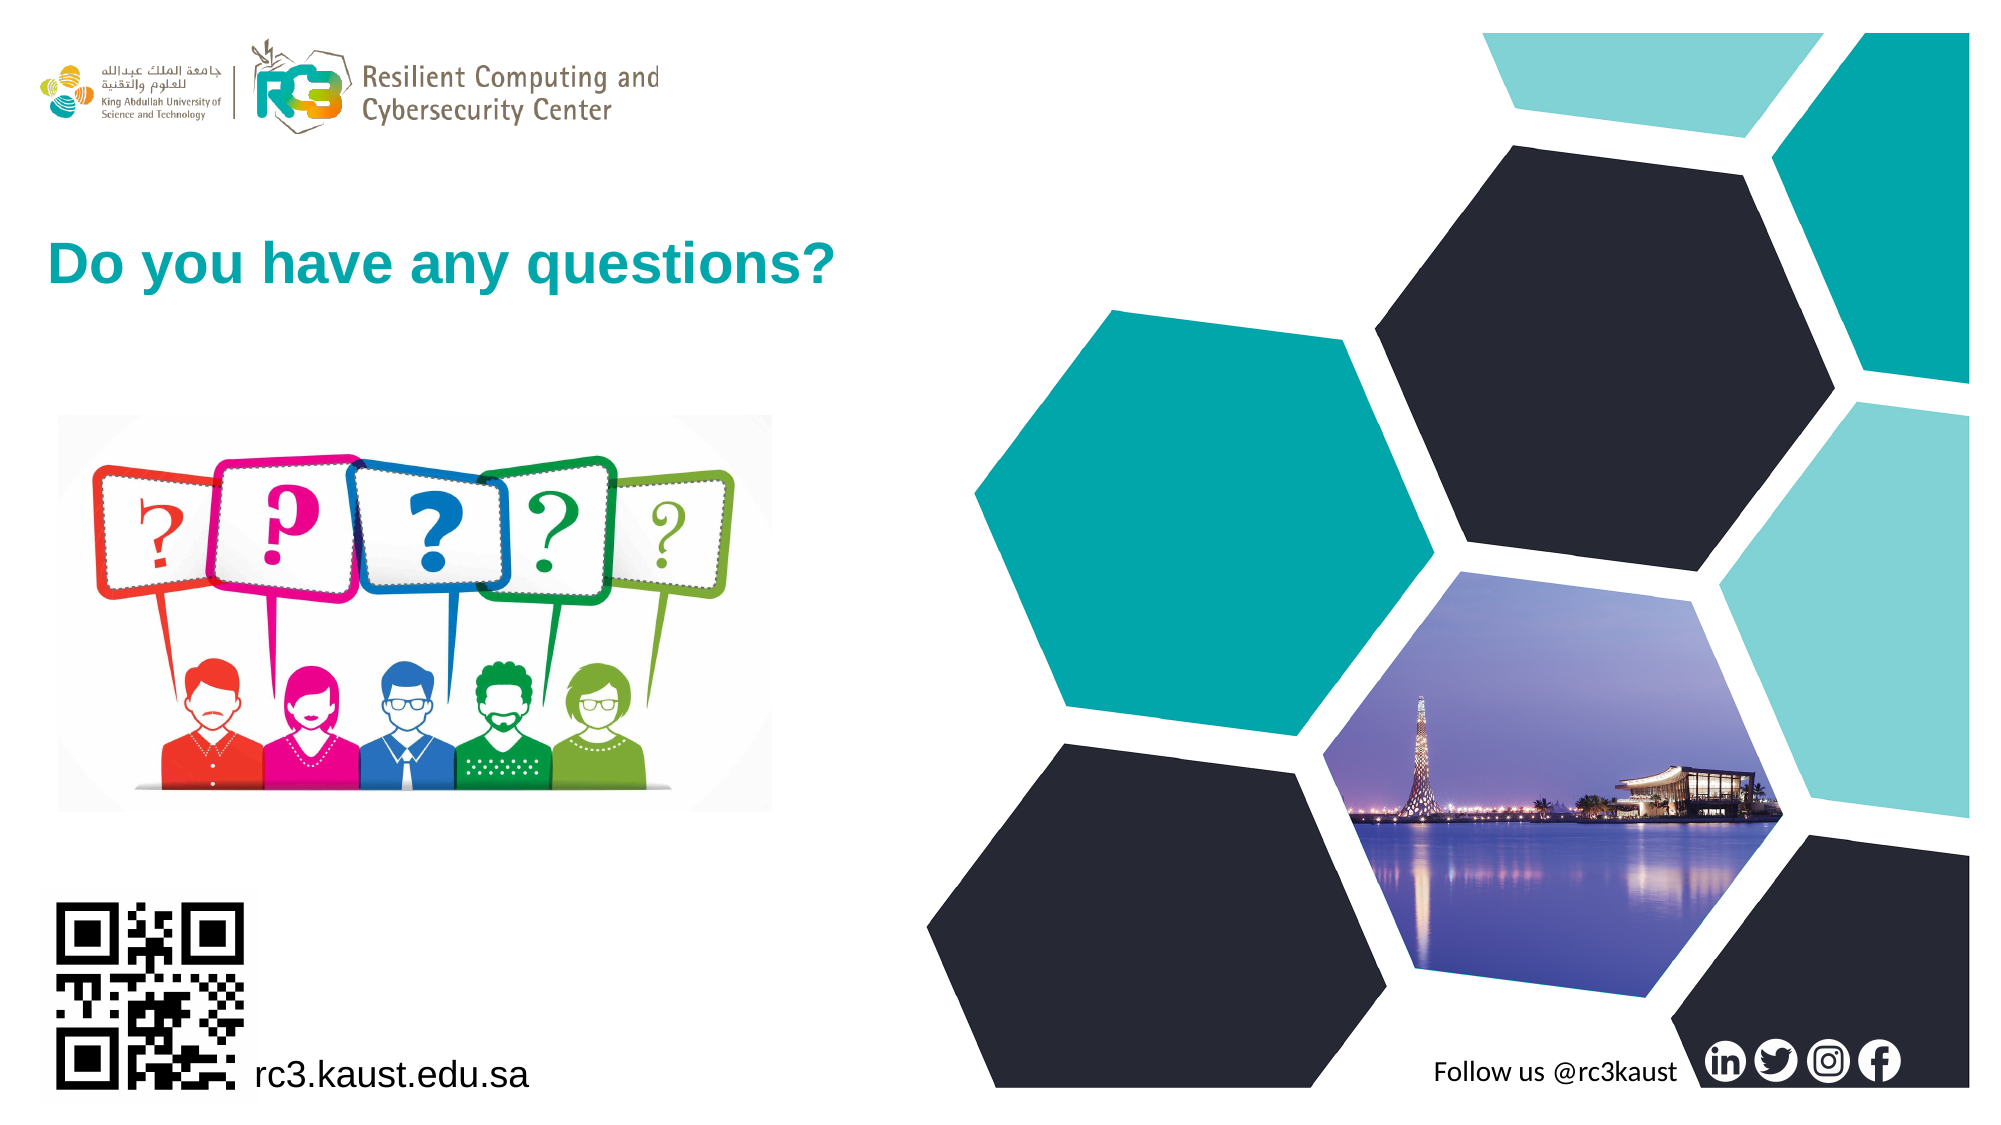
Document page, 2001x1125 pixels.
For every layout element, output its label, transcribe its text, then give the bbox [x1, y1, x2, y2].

list Do you have any questions? [32, 225, 1456, 403]
picture [0, 0, 1987, 1125]
